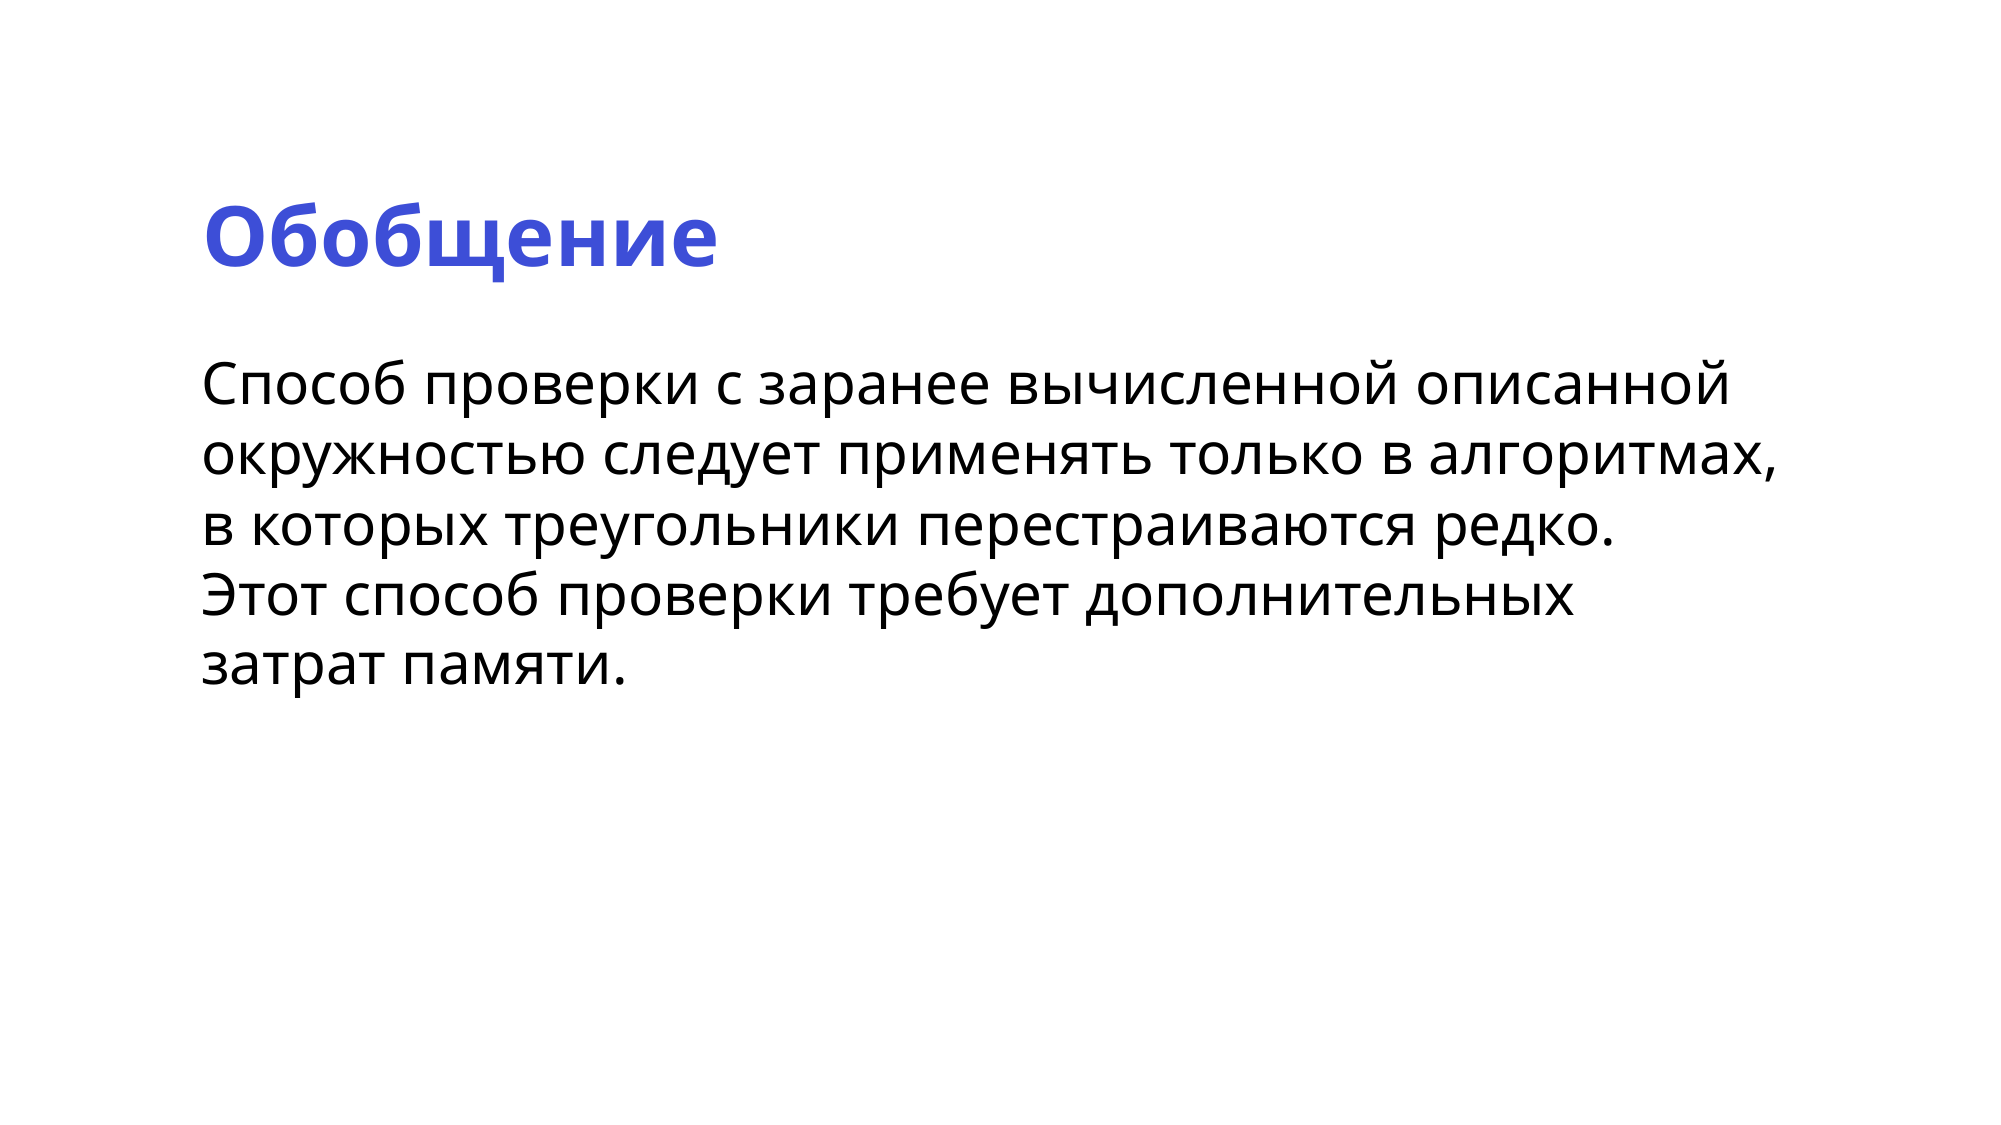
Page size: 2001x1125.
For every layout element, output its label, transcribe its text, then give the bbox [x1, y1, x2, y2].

text_box Обобщение [187, 187, 1820, 307]
text_box Способ проверки с заранее вычисленной описанной окружностью следует применять только в алгоритмах, в которых треугольники перестраиваются редко. Этот способ проверки требует дополнительных затрат памяти. [186, 339, 1816, 704]
